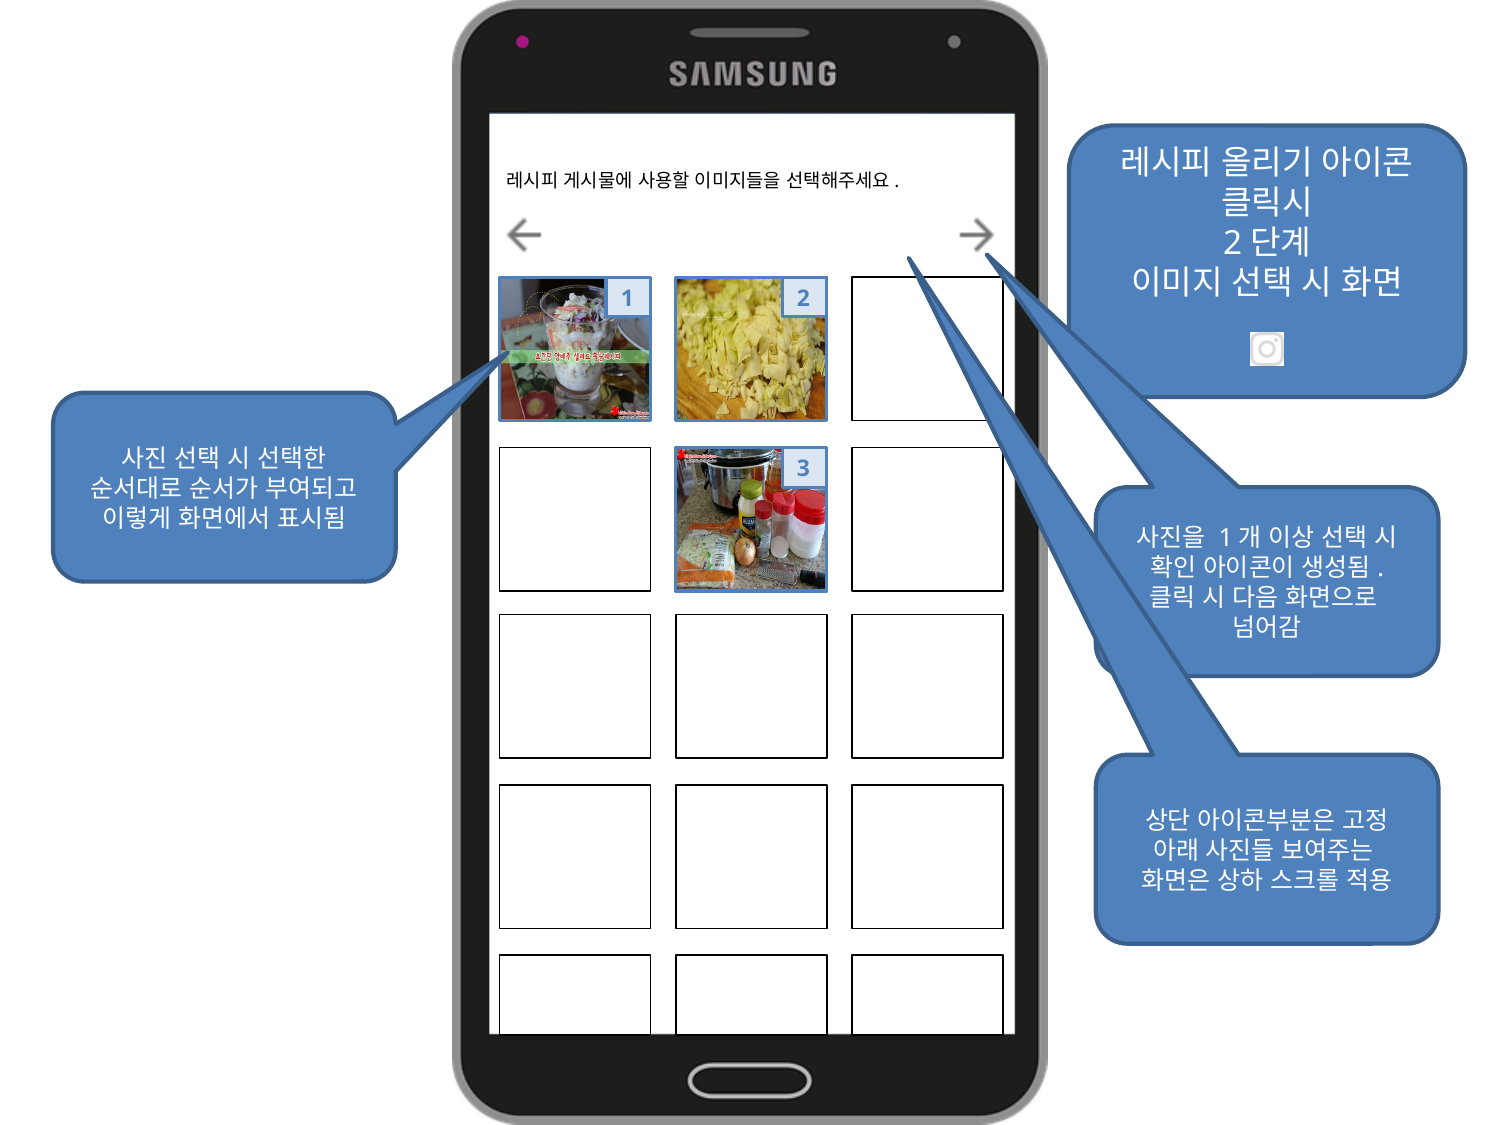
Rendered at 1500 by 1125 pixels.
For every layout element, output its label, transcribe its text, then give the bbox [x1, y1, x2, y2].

text_box 레시피 올리기 아이콘 클릭시 2단계 이미지 선택 시 화면 [1066, 123, 1468, 400]
text_box 사진 선택 시 선택한 순서대로 순서가 부여되고 이렇게 화면에서 표시됨 [50, 388, 447, 584]
text_box 상단 아이콘부분은 고정 아래 사진들 보여주는 화면은 상하 스크롤 적용 [1052, 470, 1441, 946]
picture [1250, 332, 1284, 366]
picture [452, 0, 1048, 1125]
text_box 사진을 1개 이상 선택 시 확인 아이콘이 생성됨. 클릭 시 다음 화면으로 넘어감 [1052, 311, 1441, 679]
